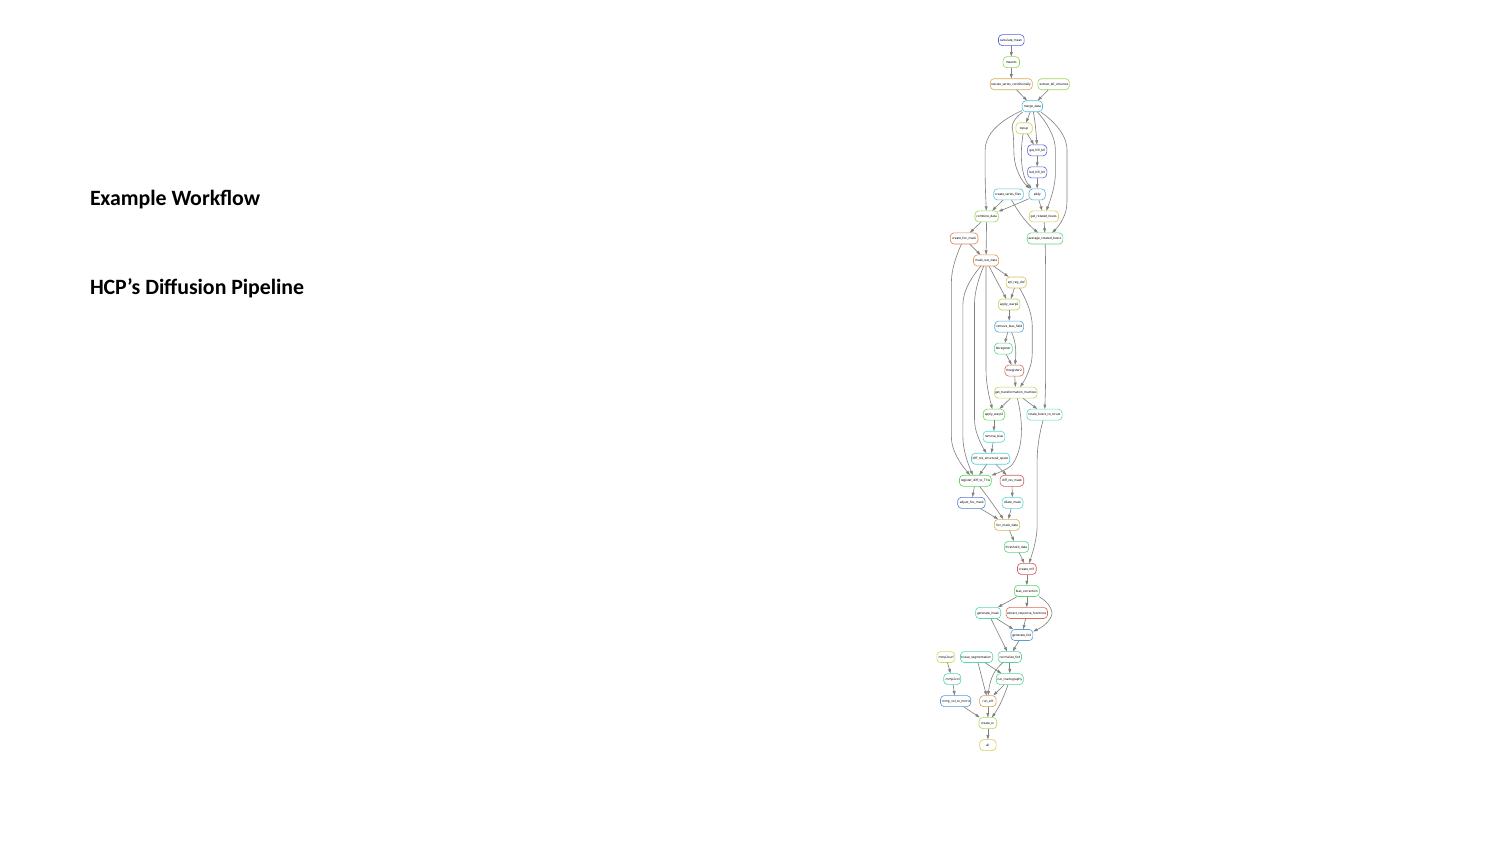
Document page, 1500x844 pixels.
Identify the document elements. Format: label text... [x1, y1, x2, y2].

picture [935, 33, 1072, 753]
list Example Workflow HCP’s Diffusion Pipeline [75, 176, 569, 754]
